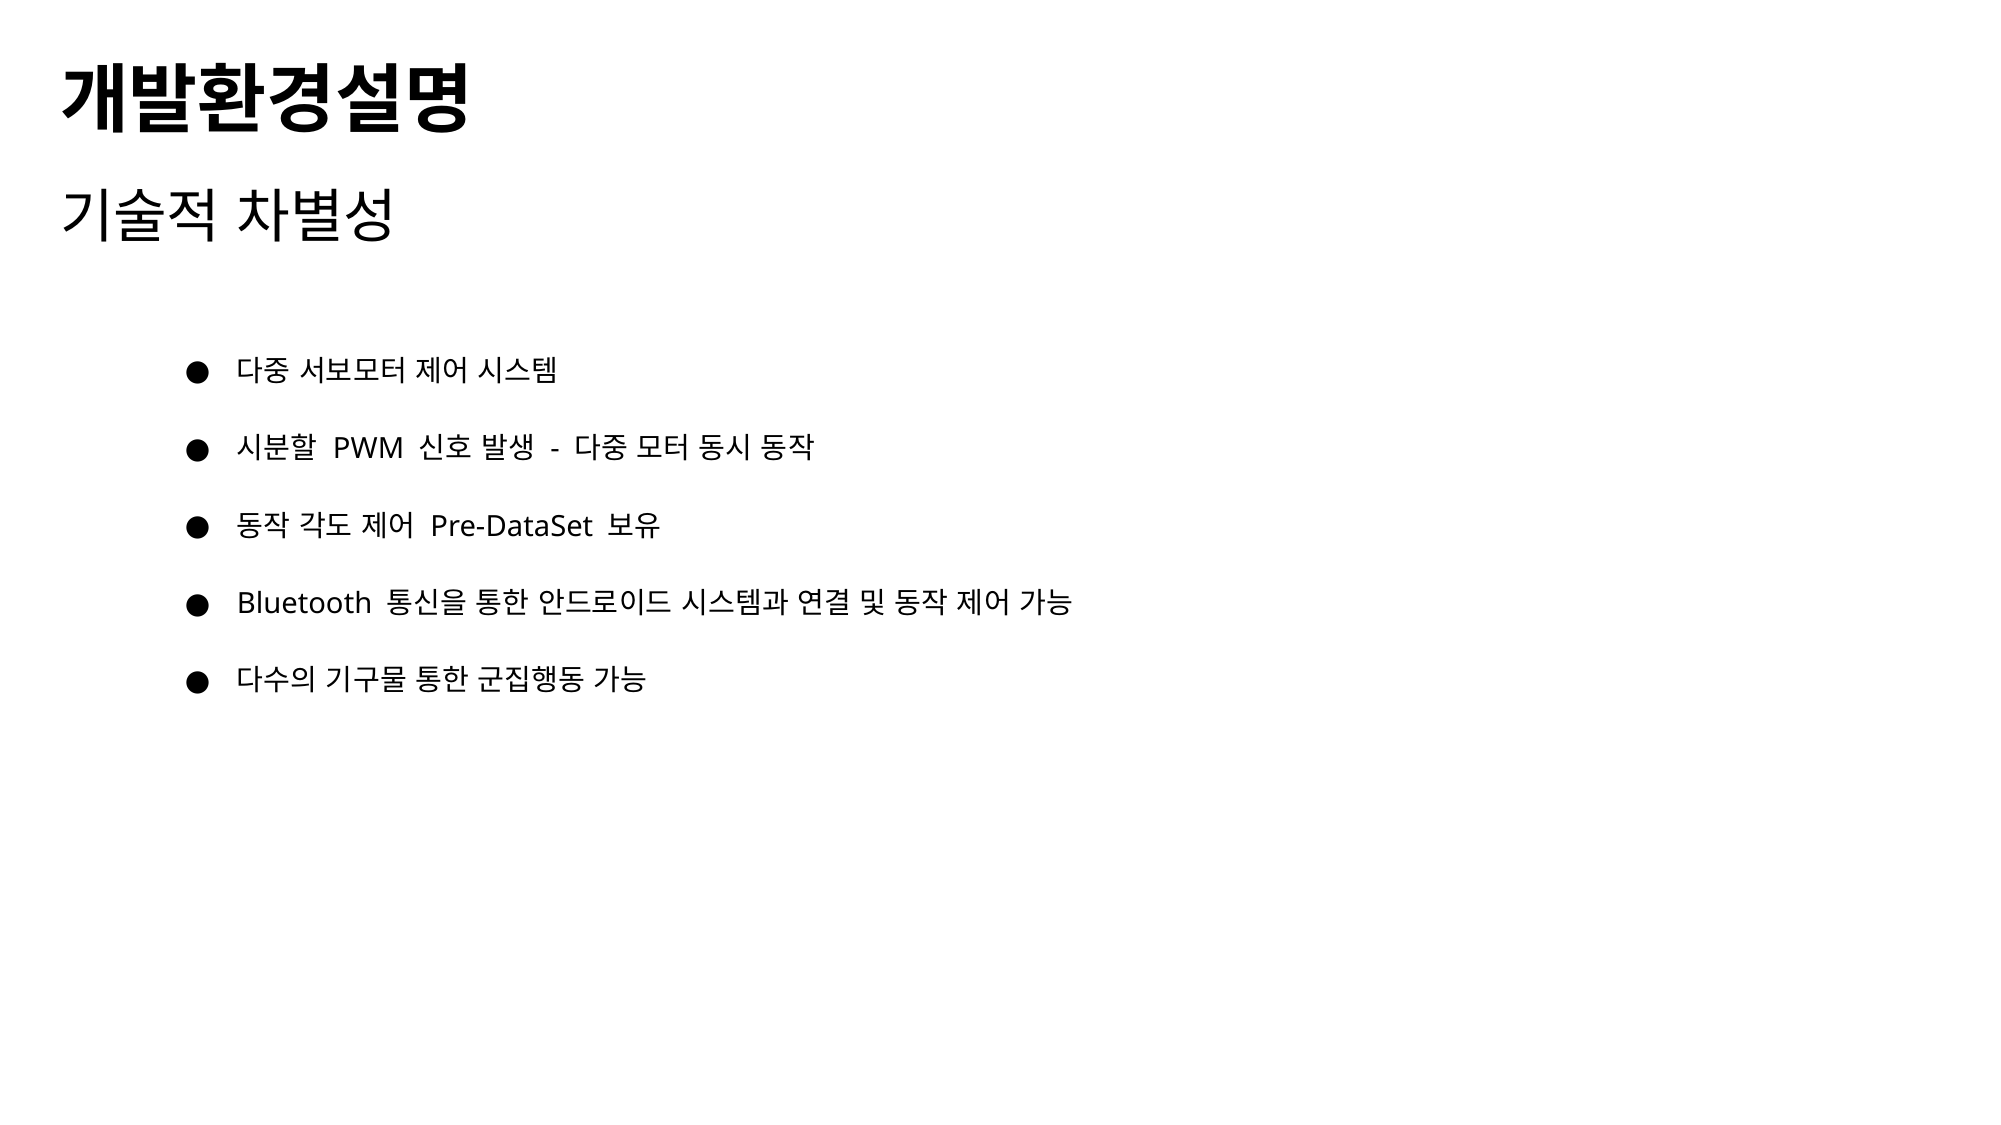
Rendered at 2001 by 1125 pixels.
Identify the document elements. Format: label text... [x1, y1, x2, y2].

text_box 개발환경설명 [45, 43, 580, 149]
text_box 시분할 PWM 신호 발생 - 다중 모터 동시 동작 [146, 414, 916, 480]
text_box 기술적 차별성 [45, 171, 710, 257]
text_box Bluetooth 통신을 통한 안드로이드 시스템과 연결 및 동작 제어 가능 [146, 569, 1161, 635]
text_box 다수의 기구물 통한 군집행동 가능 [146, 646, 1161, 712]
text_box 동작 각도 제어 Pre-DataSet 보유 [146, 491, 916, 557]
text_box 다중 서보모터 제어 시스템 [146, 336, 916, 402]
